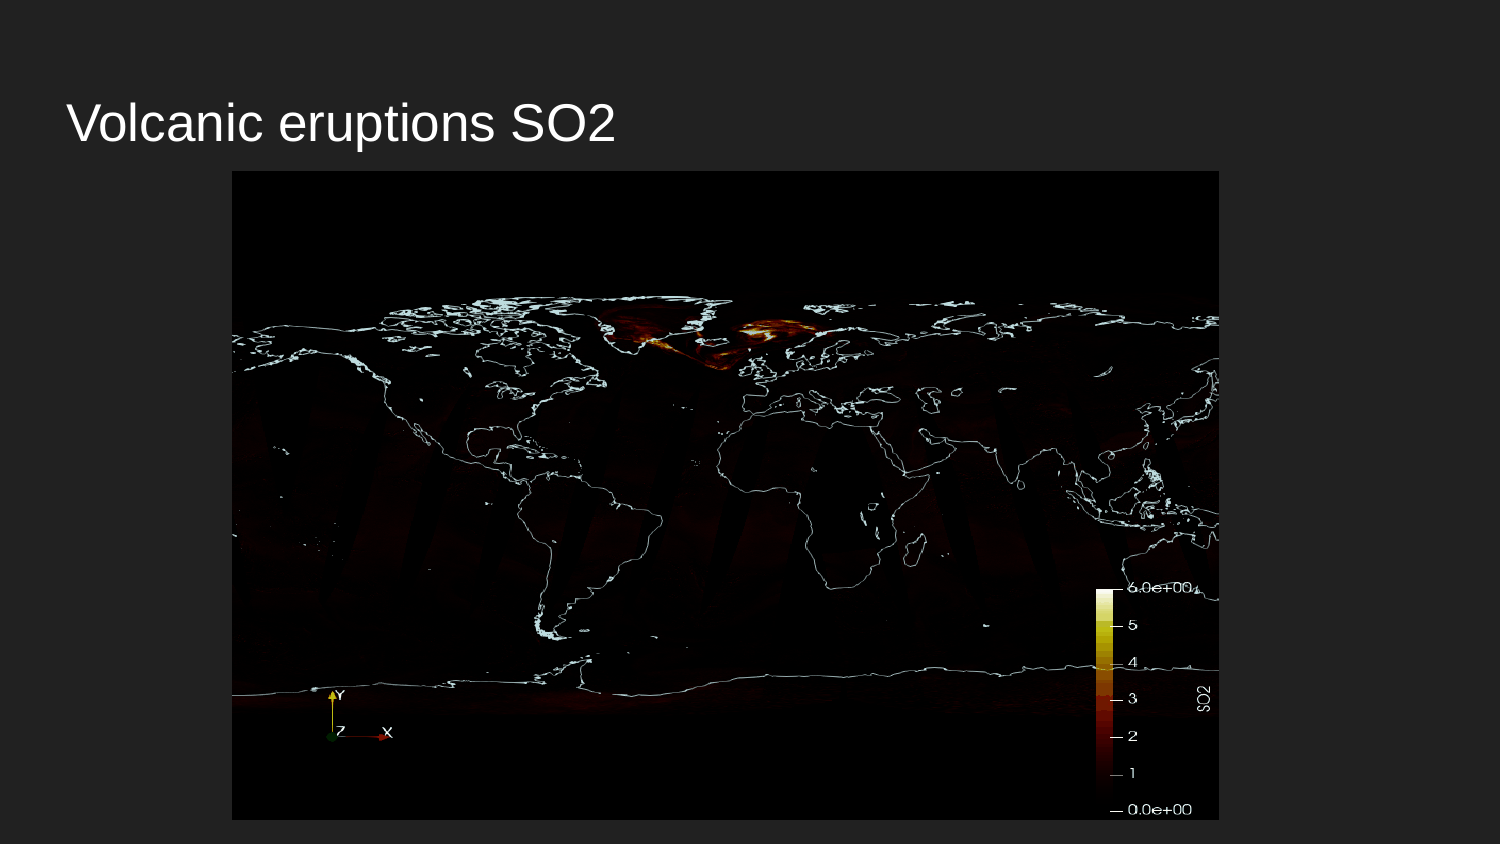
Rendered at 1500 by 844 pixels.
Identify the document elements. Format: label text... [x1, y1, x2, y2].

title Volcanic eruptions SO2 [51, 72, 1449, 167]
picture [231, 171, 1220, 820]
